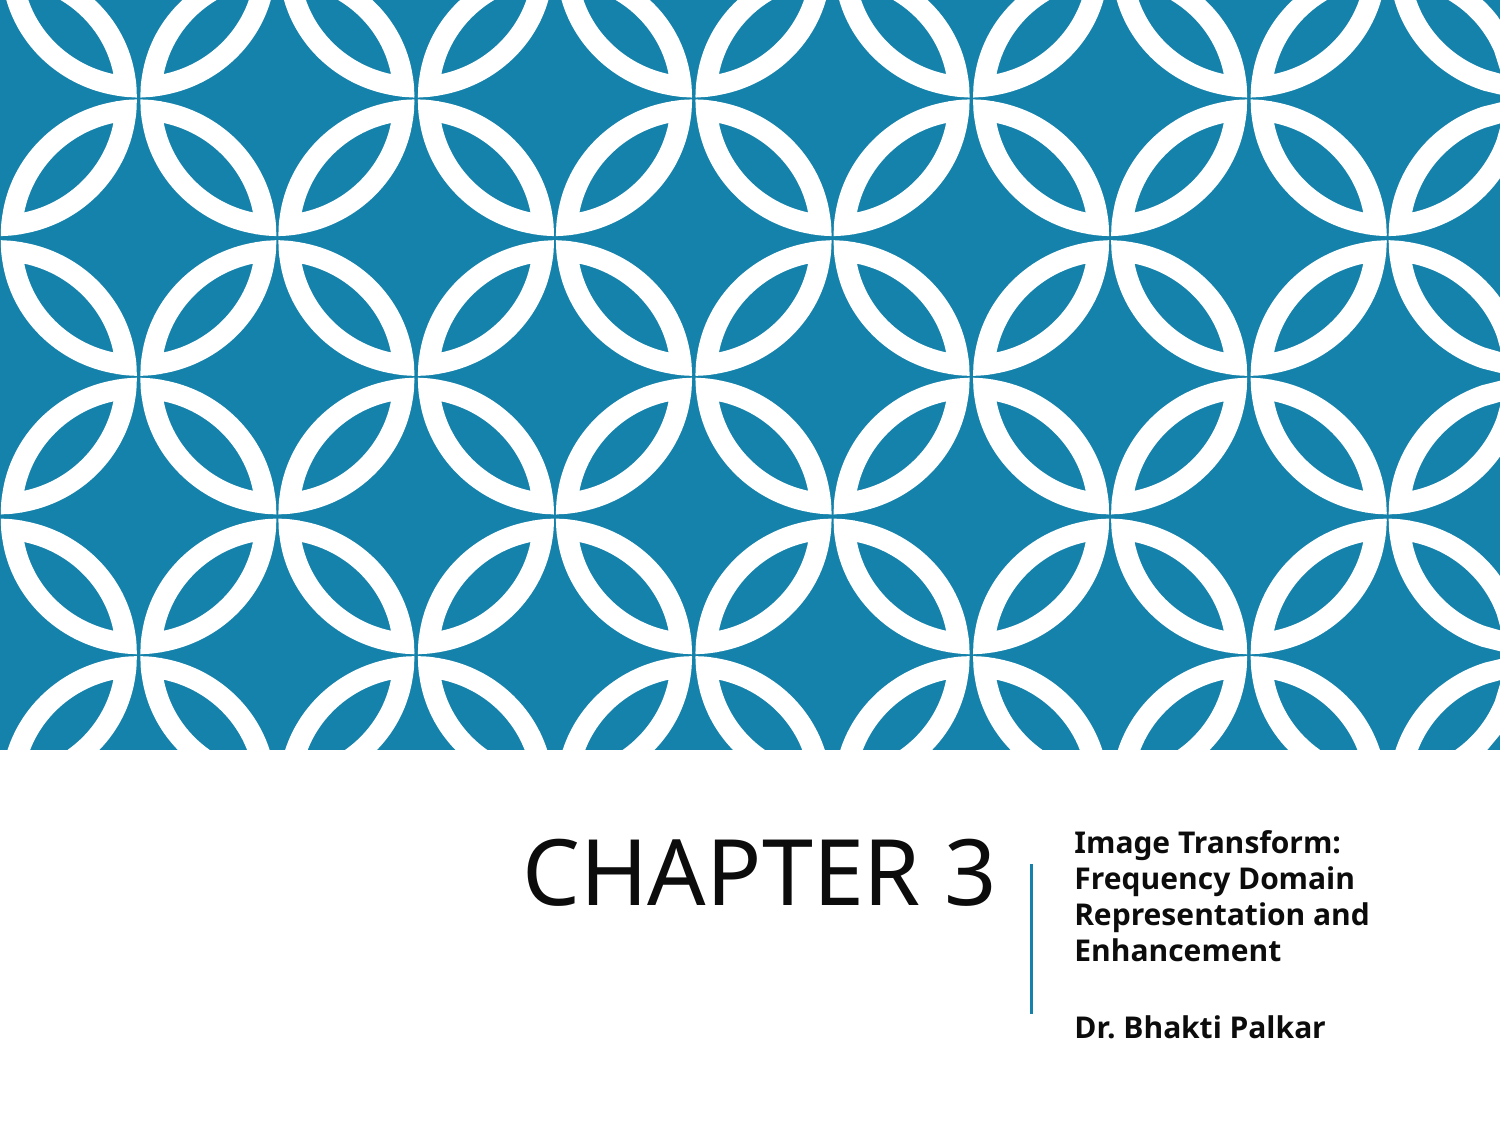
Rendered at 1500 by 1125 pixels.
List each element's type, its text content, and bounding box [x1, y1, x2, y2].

title CHAPTER 3 [56, 813, 1013, 1054]
subtitle Image Transform: Frequency Domain Representation and Enhancement Dr. Bhakti Palkar [1059, 813, 1454, 1054]
